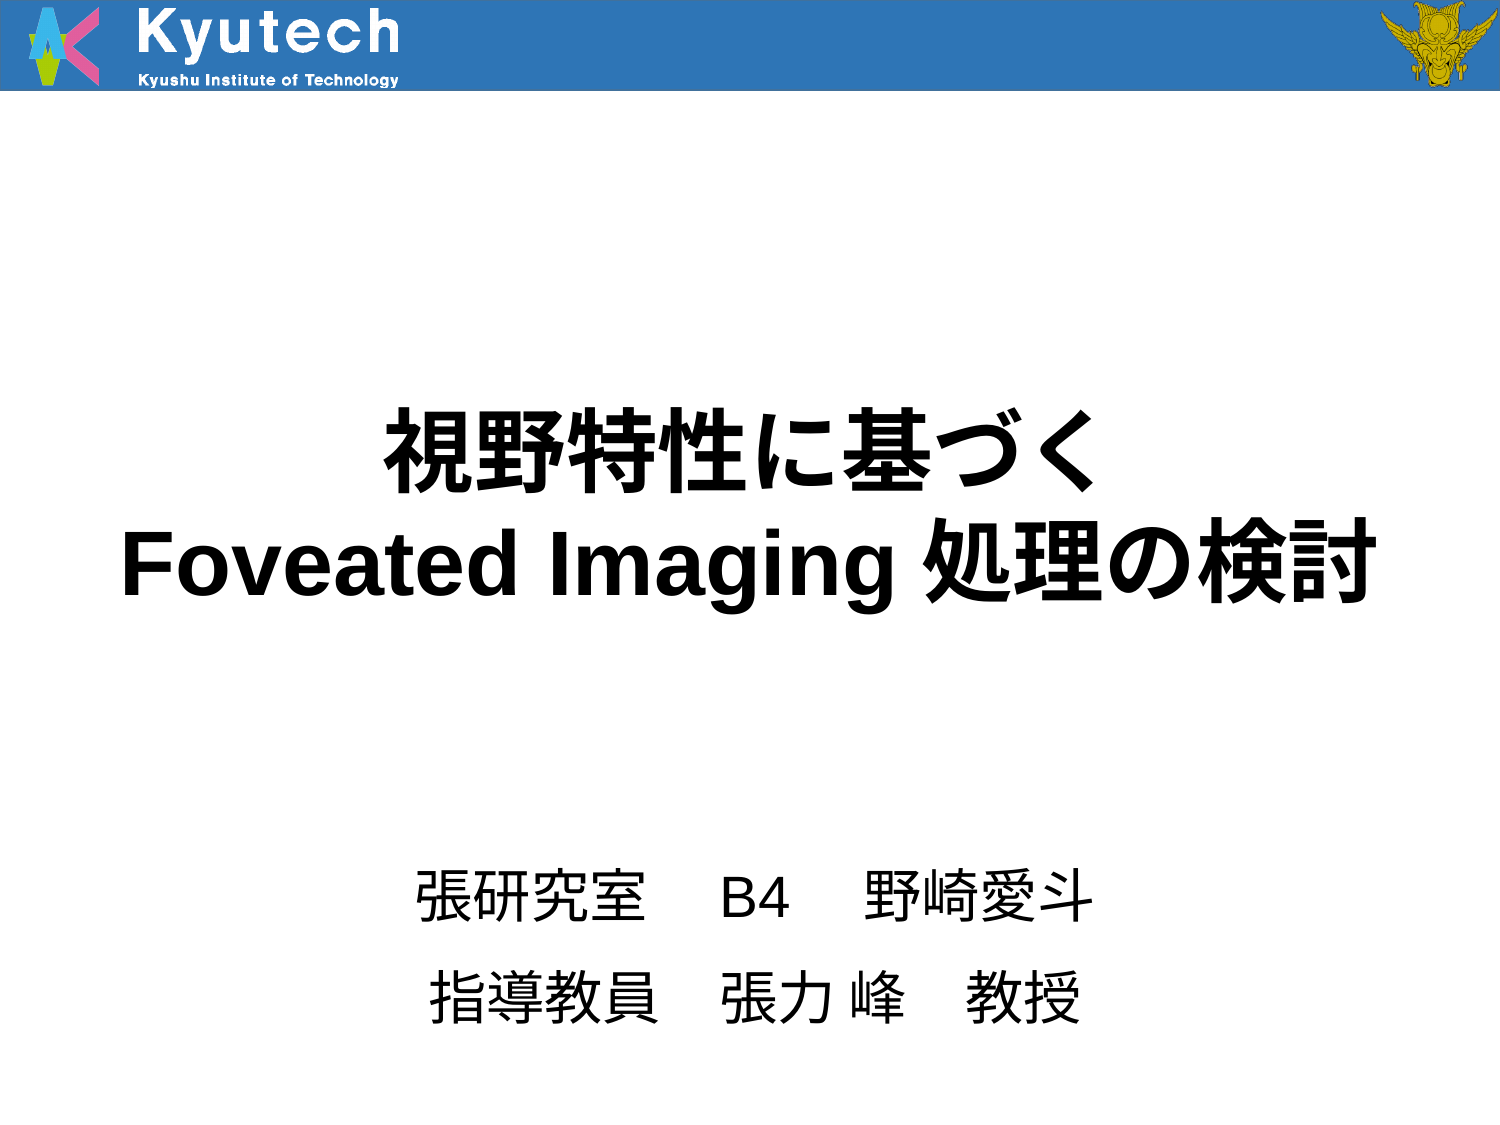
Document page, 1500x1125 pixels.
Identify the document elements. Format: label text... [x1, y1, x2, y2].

picture [1377, 0, 1500, 92]
picture [29, 7, 99, 86]
text_box 指導教員 張力 峰 教授 [413, 954, 1097, 1039]
text_box 視野特性に基づく Foveated Imaging処理の検討 [90, 386, 1410, 622]
text_box 張研究室 B4 野崎愛斗 [399, 852, 1112, 937]
